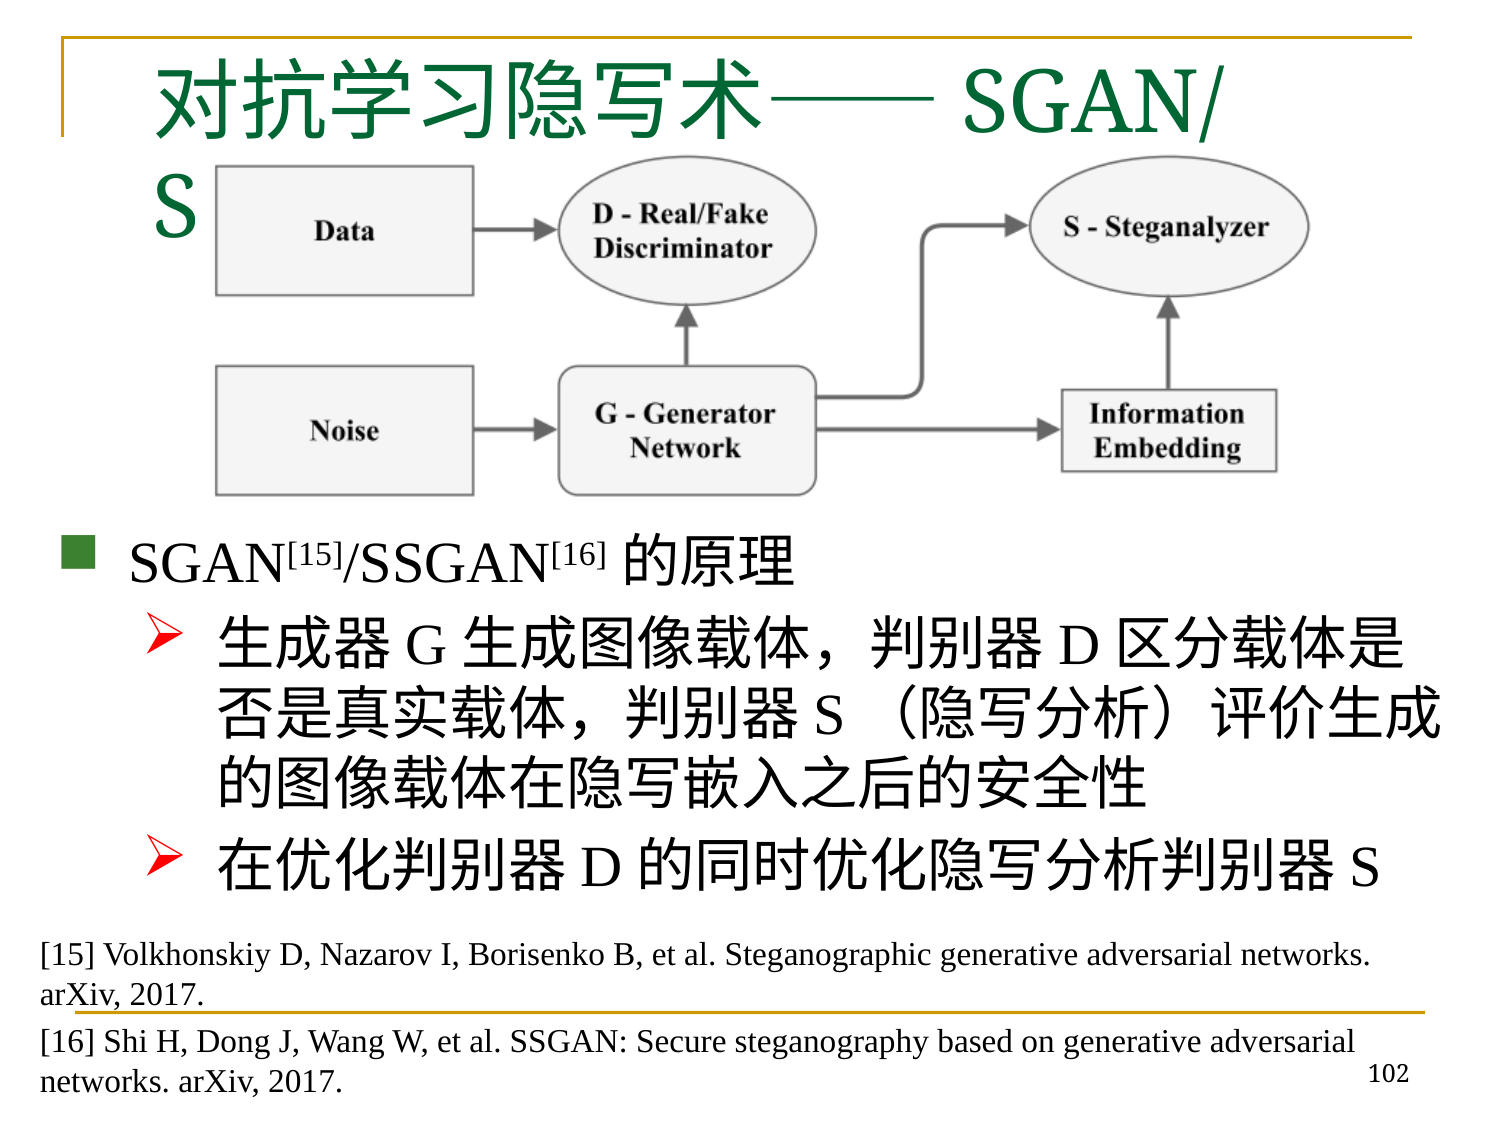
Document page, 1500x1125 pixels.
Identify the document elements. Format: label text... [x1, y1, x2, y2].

text_box [15] Volkhonskiy D, Nazarov I, Borisenko B, et al. Steganographic generative adversarial networks. arXiv, 2017. [16] Shi H, Dong J, Wang W, et al. SSGAN: Secure steganography based on generative adversarial networks. arXiv, 2017. [24, 924, 1475, 1125]
picture [195, 149, 1326, 505]
title 对抗学习隐写术——SGAN/SSGAN [137, 37, 1500, 147]
text_box SGAN[15]/SSGAN[16]的原理 生成器G生成图像载体，判别器D区分载体是否是真实载体，判别器S（隐写分析）评价生成的图像载体在隐写嵌入之后的安全性 在优化判别器D的同时优化隐写分析判别器S [24, 517, 1475, 905]
